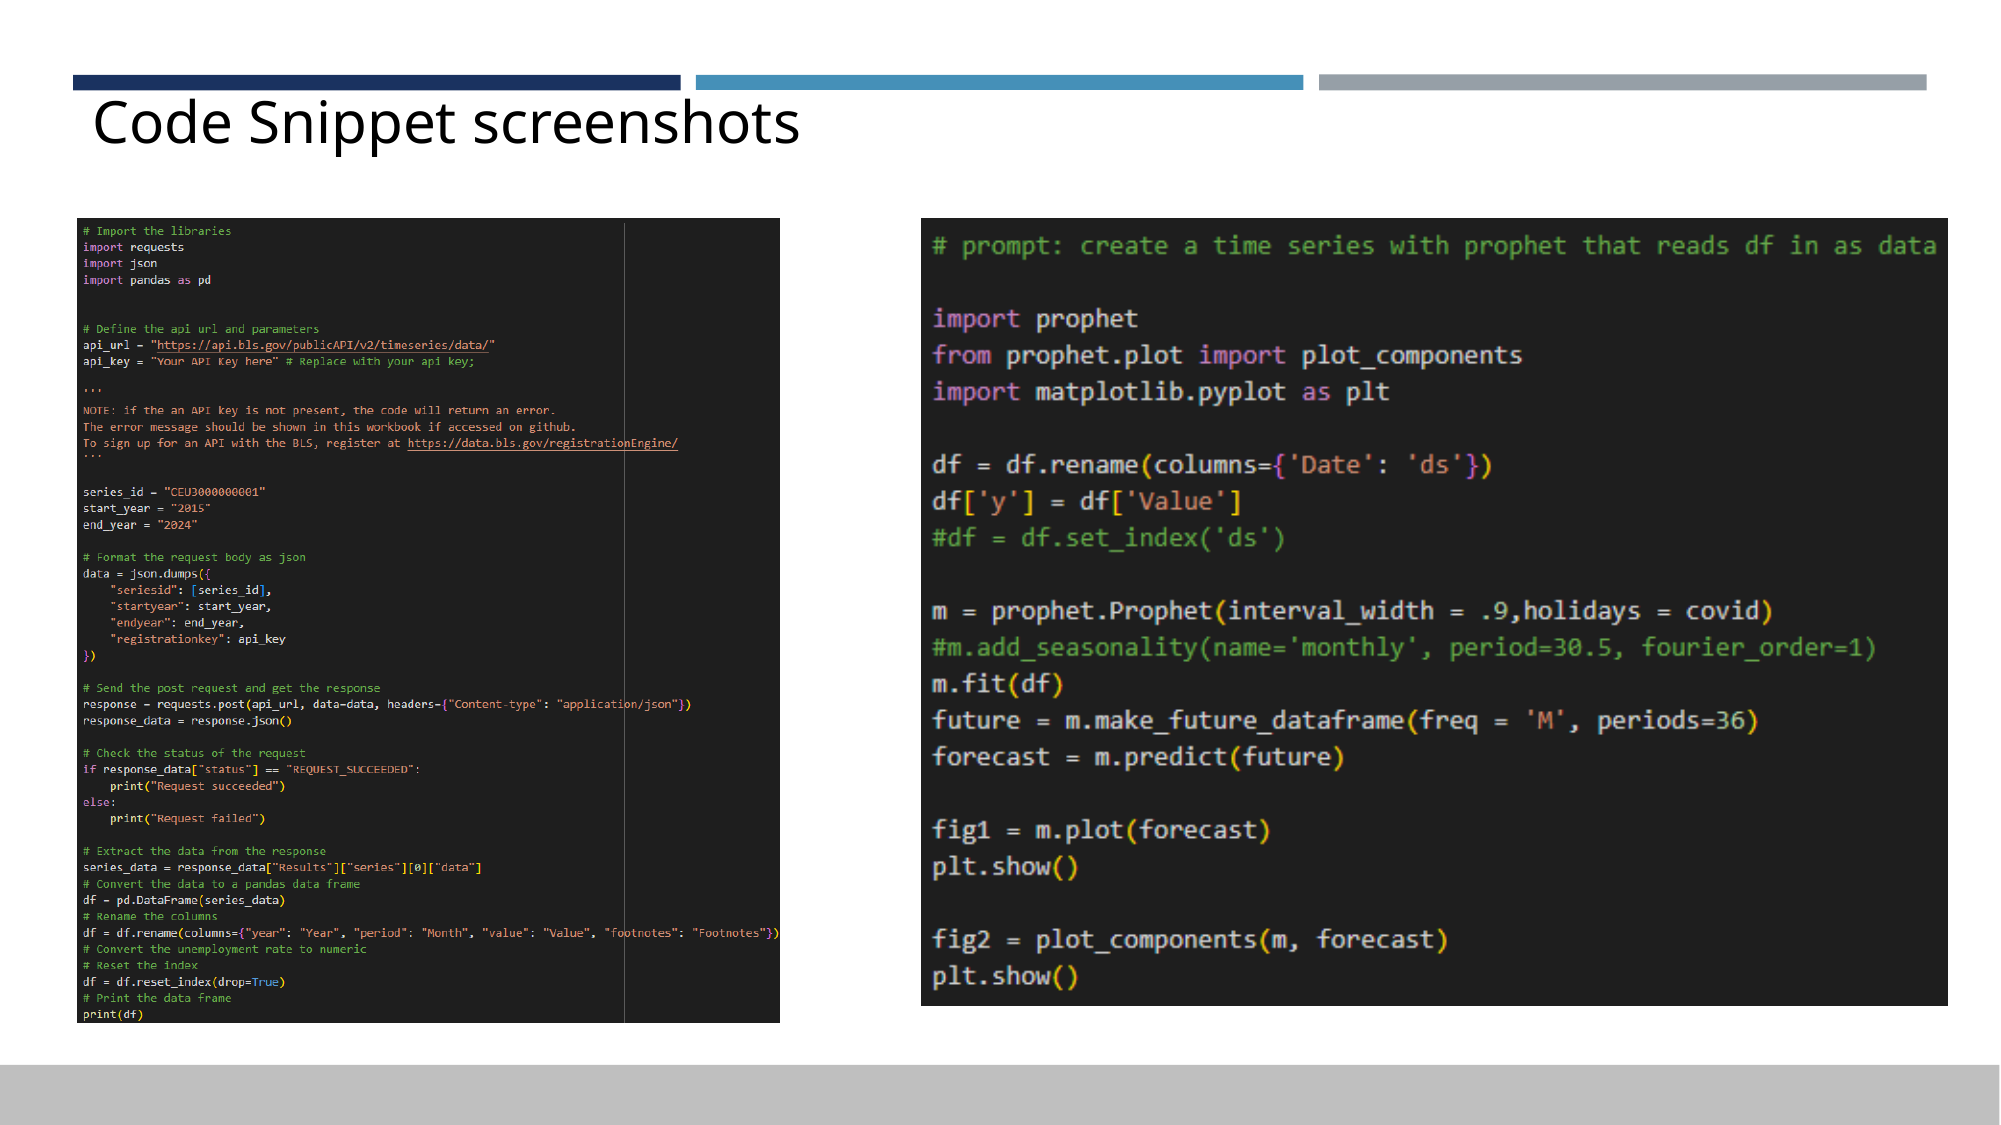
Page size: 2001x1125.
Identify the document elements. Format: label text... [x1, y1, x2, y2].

title Code Snippet screenshots [77, 0, 1888, 163]
picture [921, 218, 1949, 1006]
picture [77, 218, 780, 1024]
